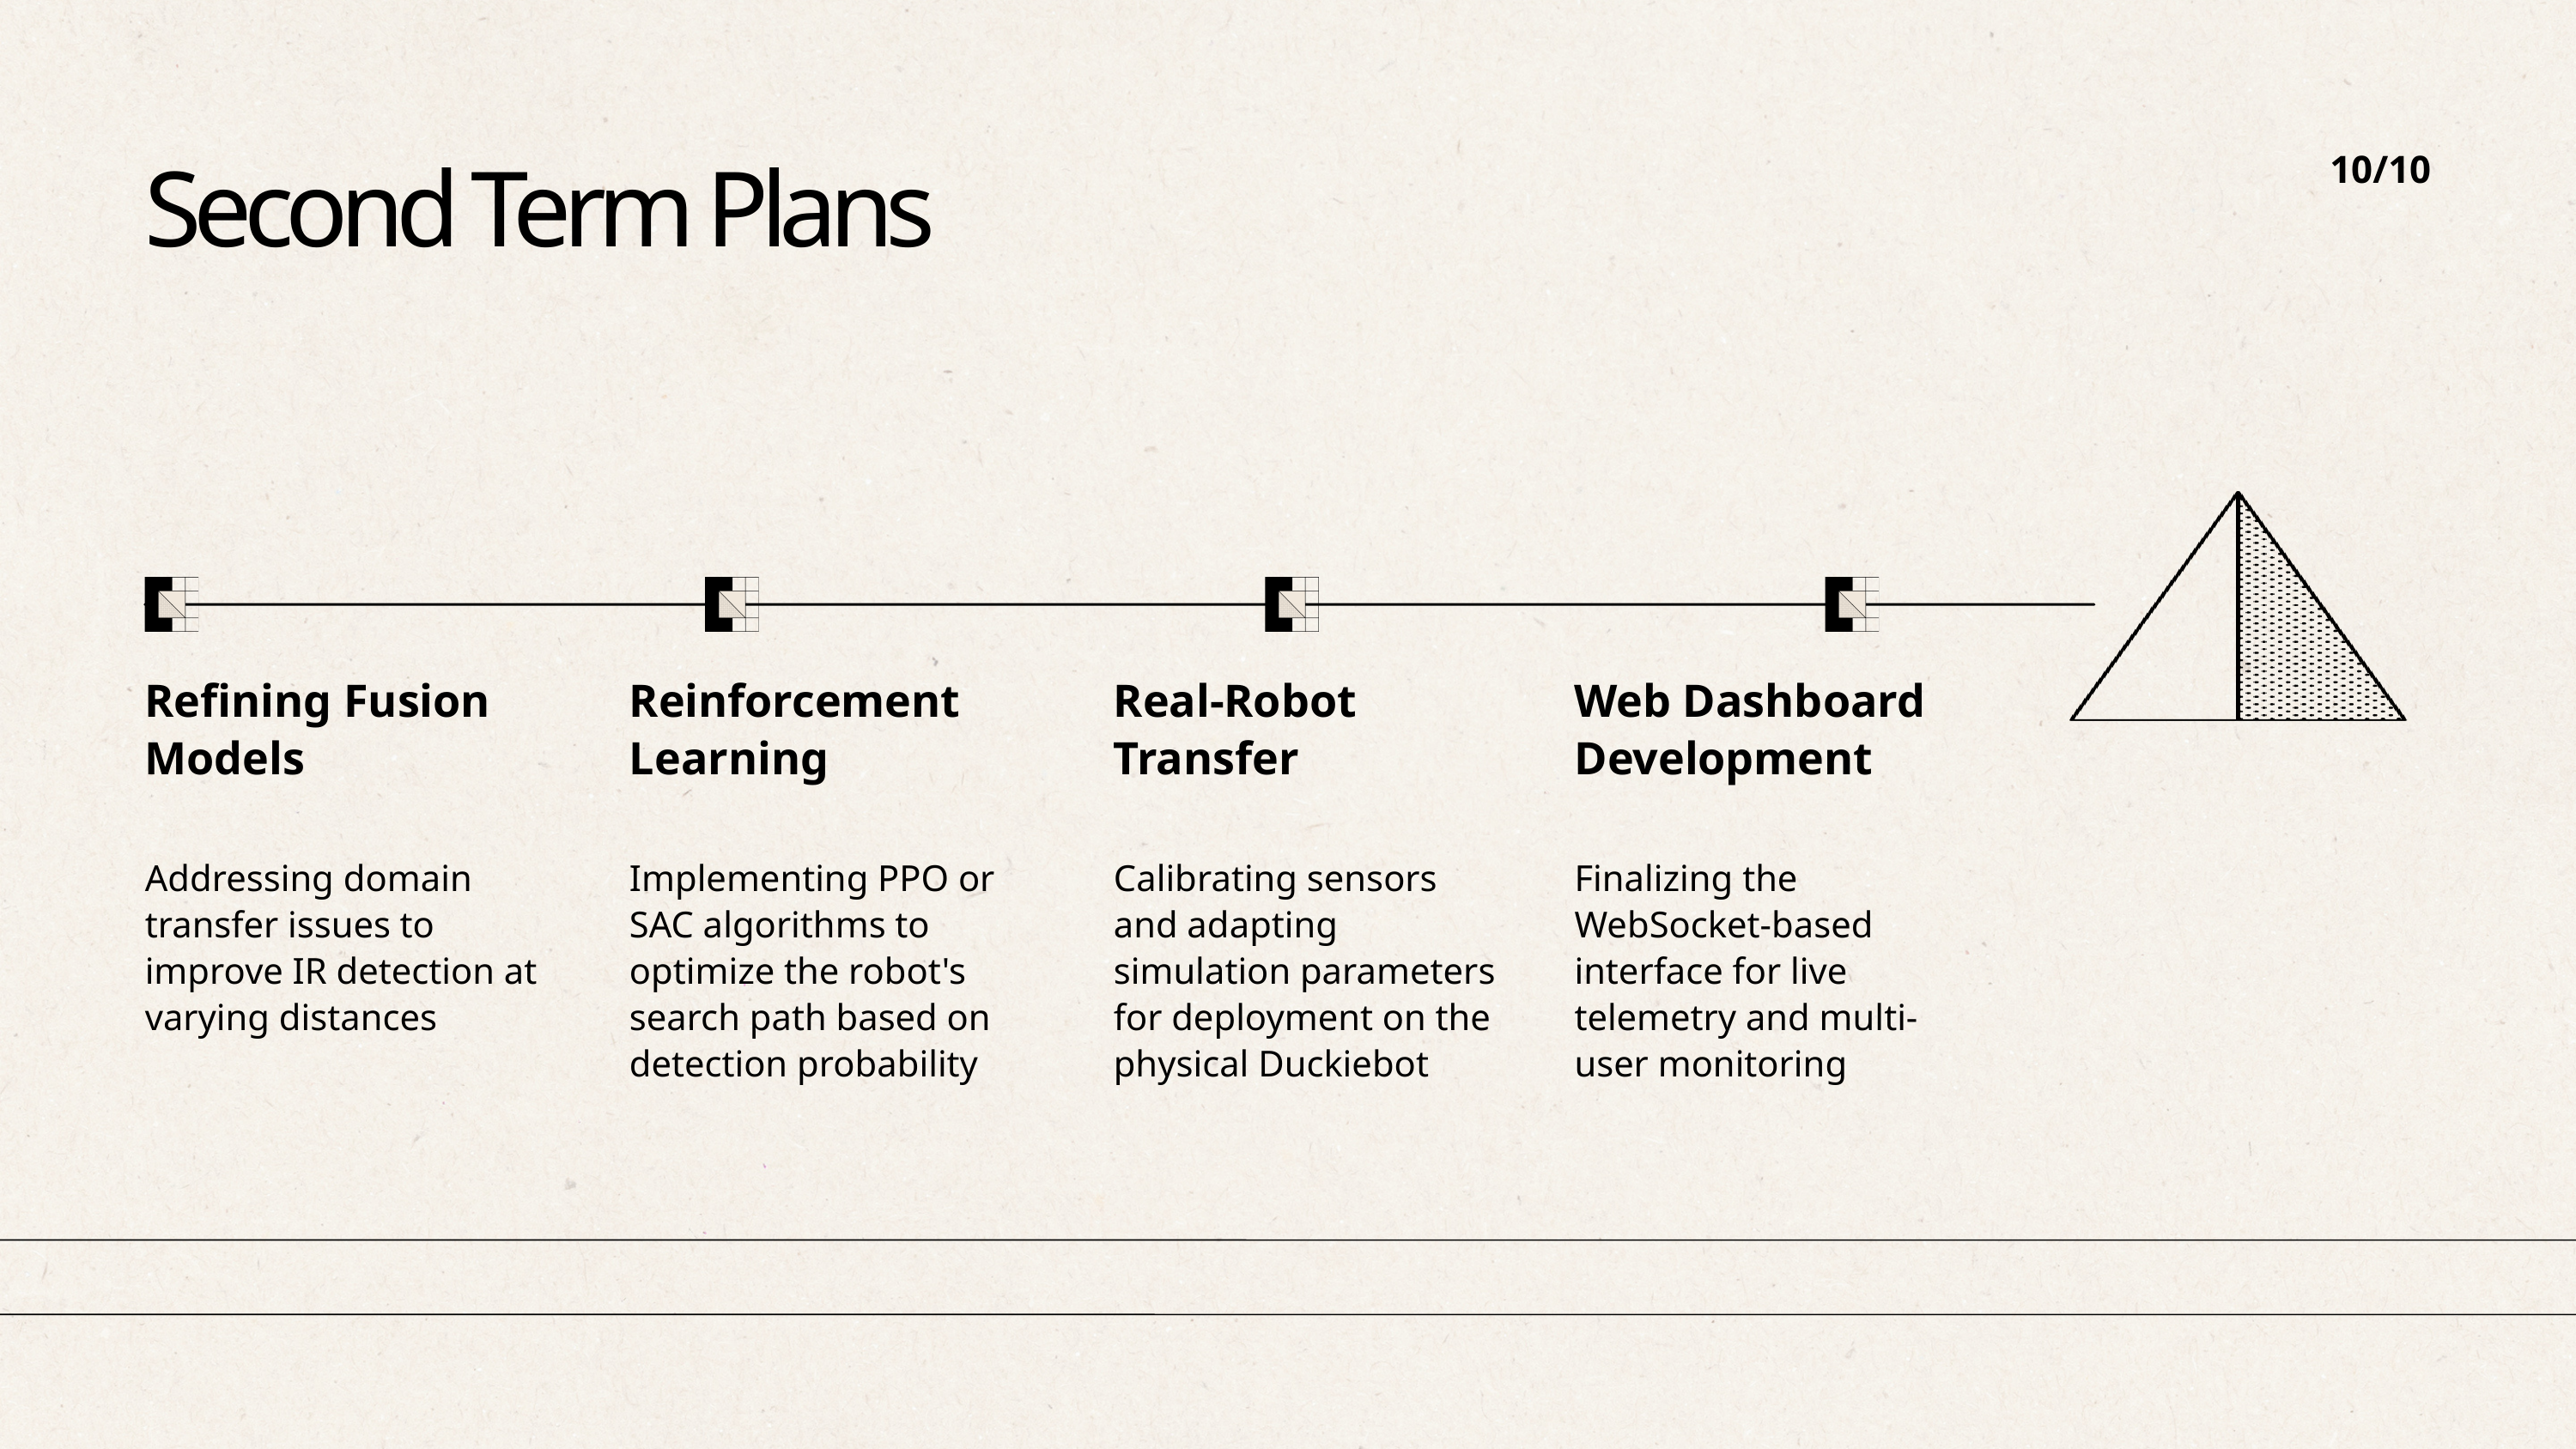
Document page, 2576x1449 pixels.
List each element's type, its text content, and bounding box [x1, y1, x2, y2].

text_box Second Term Plans [144, 163, 1178, 268]
text_box [705, 577, 759, 632]
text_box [1113, 670, 1510, 1125]
text_box [1265, 577, 1319, 632]
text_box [629, 670, 1025, 1125]
text_box [0, 0, 2576, 1240]
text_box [1574, 670, 1971, 1079]
text_box 10/10 [1822, 137, 2432, 191]
text_box [0, 1315, 2576, 1449]
text_box [2069, 491, 2408, 721]
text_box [144, 670, 541, 1034]
text_box [1825, 577, 1880, 632]
text_box [0, 1240, 2576, 1314]
text_box [144, 577, 199, 632]
